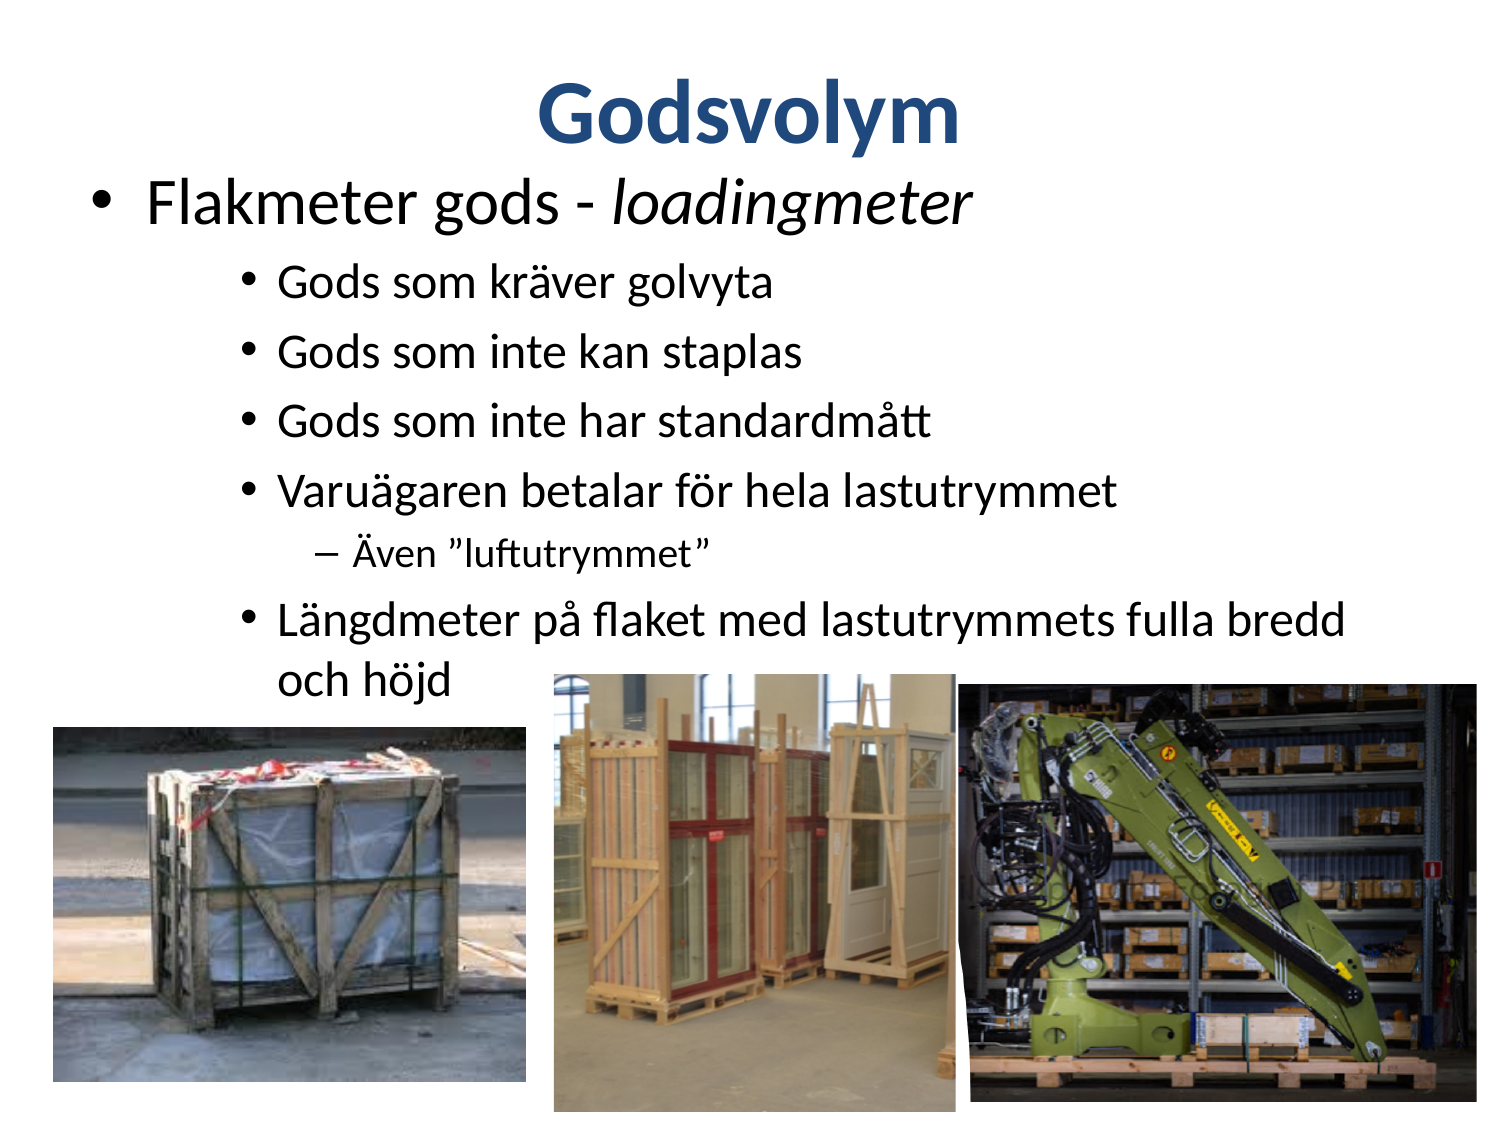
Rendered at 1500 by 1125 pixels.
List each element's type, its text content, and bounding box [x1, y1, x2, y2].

picture [553, 674, 956, 1112]
list Flakmeter gods - loadingmeter Gods som kräver golvyta Gods som inte kan staplas Gods som inte har standardmått Varuägaren betalar för hela lastutrymmet Även ”luftutrymmet” Längdmeter på flaket med lastutrymmets fulla bredd och höjd [75, 150, 1425, 893]
title Godsvolym [75, 13, 1425, 150]
picture [52, 727, 526, 1082]
picture [958, 683, 1477, 1103]
